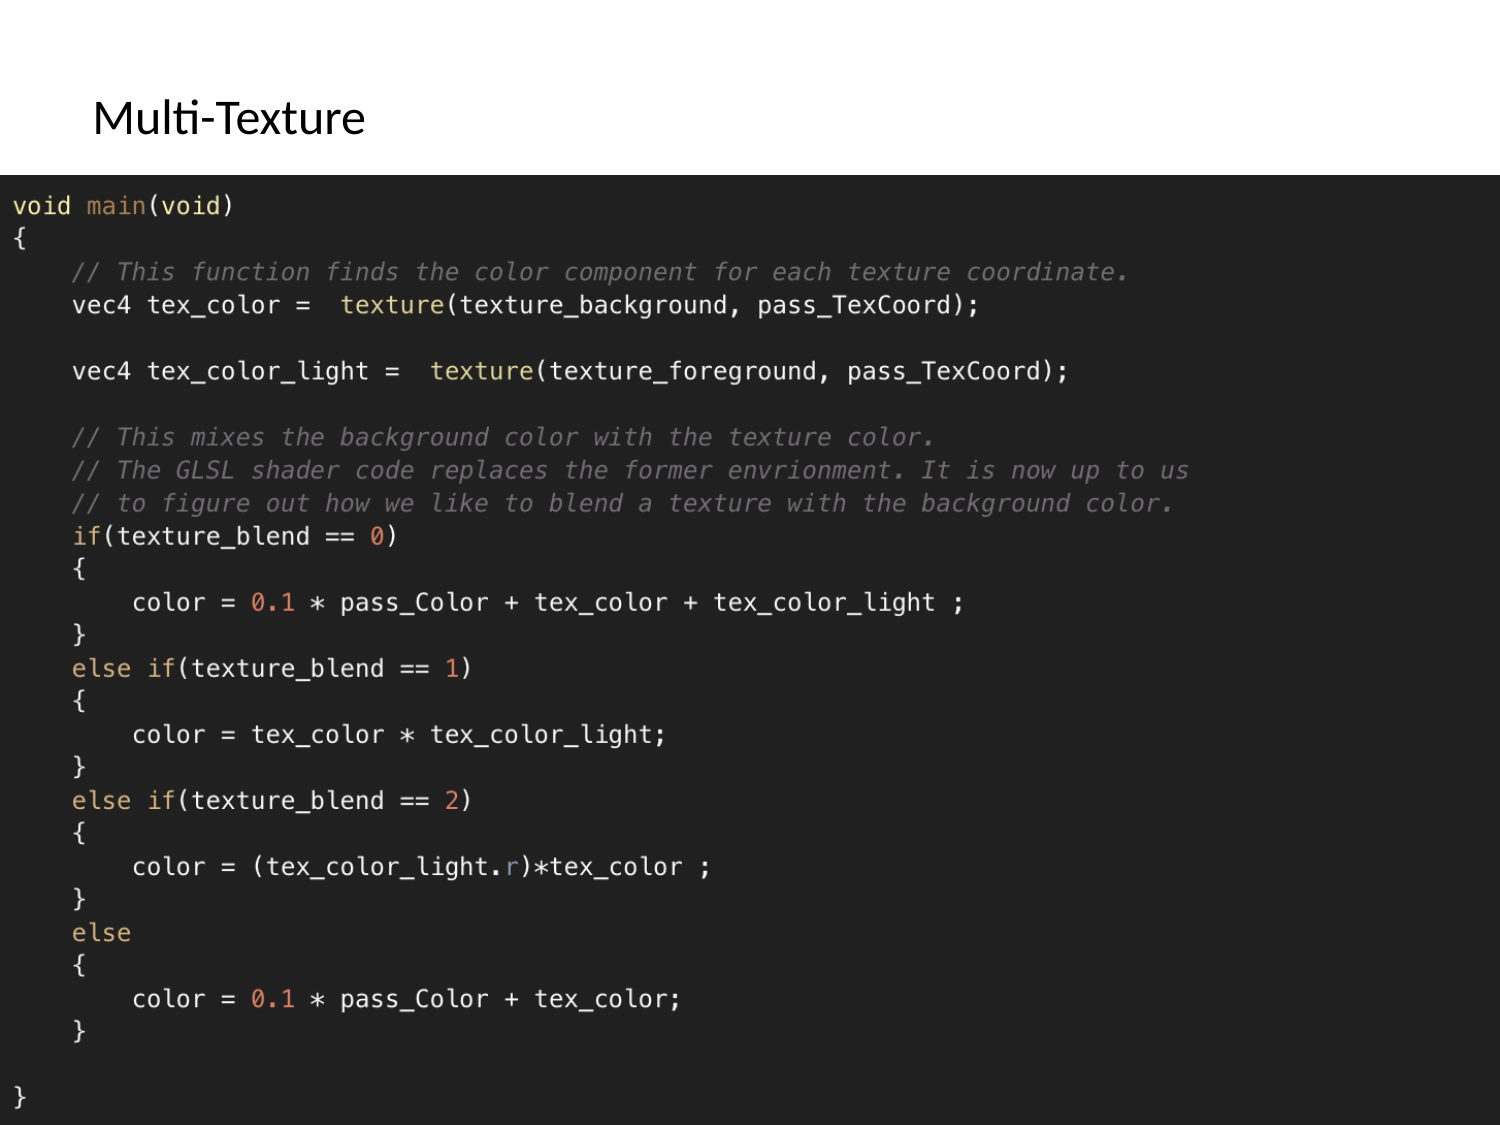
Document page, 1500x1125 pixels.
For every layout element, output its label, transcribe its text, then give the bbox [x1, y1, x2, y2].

text_box Multi-Texture [77, 77, 478, 153]
picture [0, 175, 1500, 1125]
